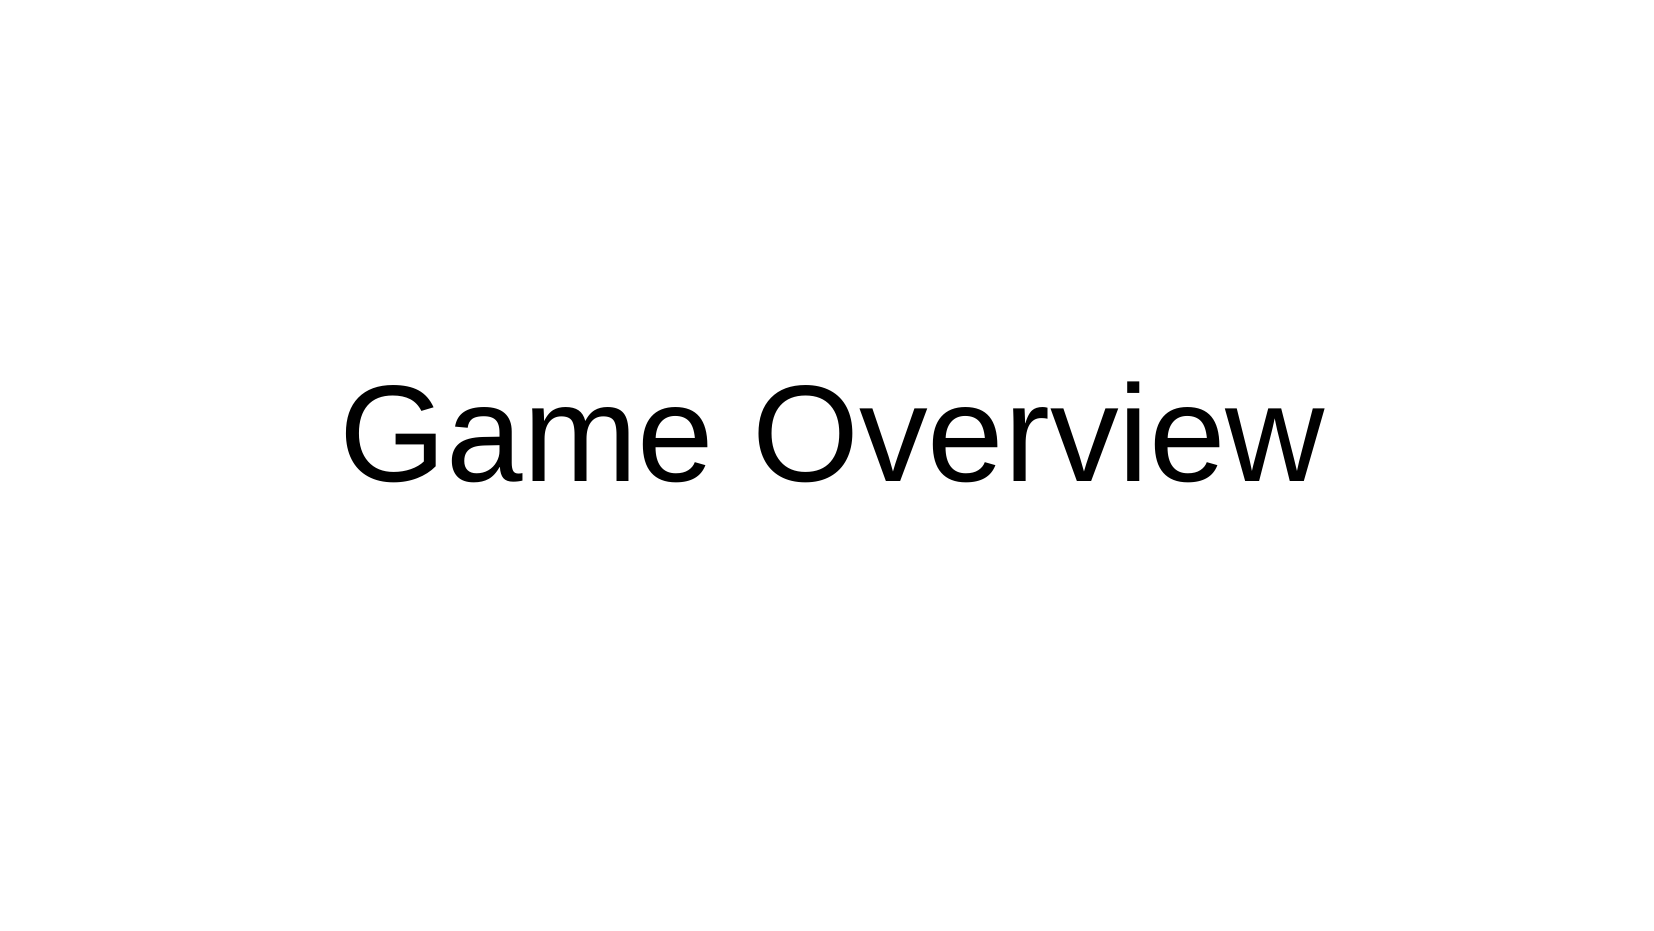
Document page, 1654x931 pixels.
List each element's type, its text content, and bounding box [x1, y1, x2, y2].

subtitle Game Overview [88, 167, 1577, 708]
